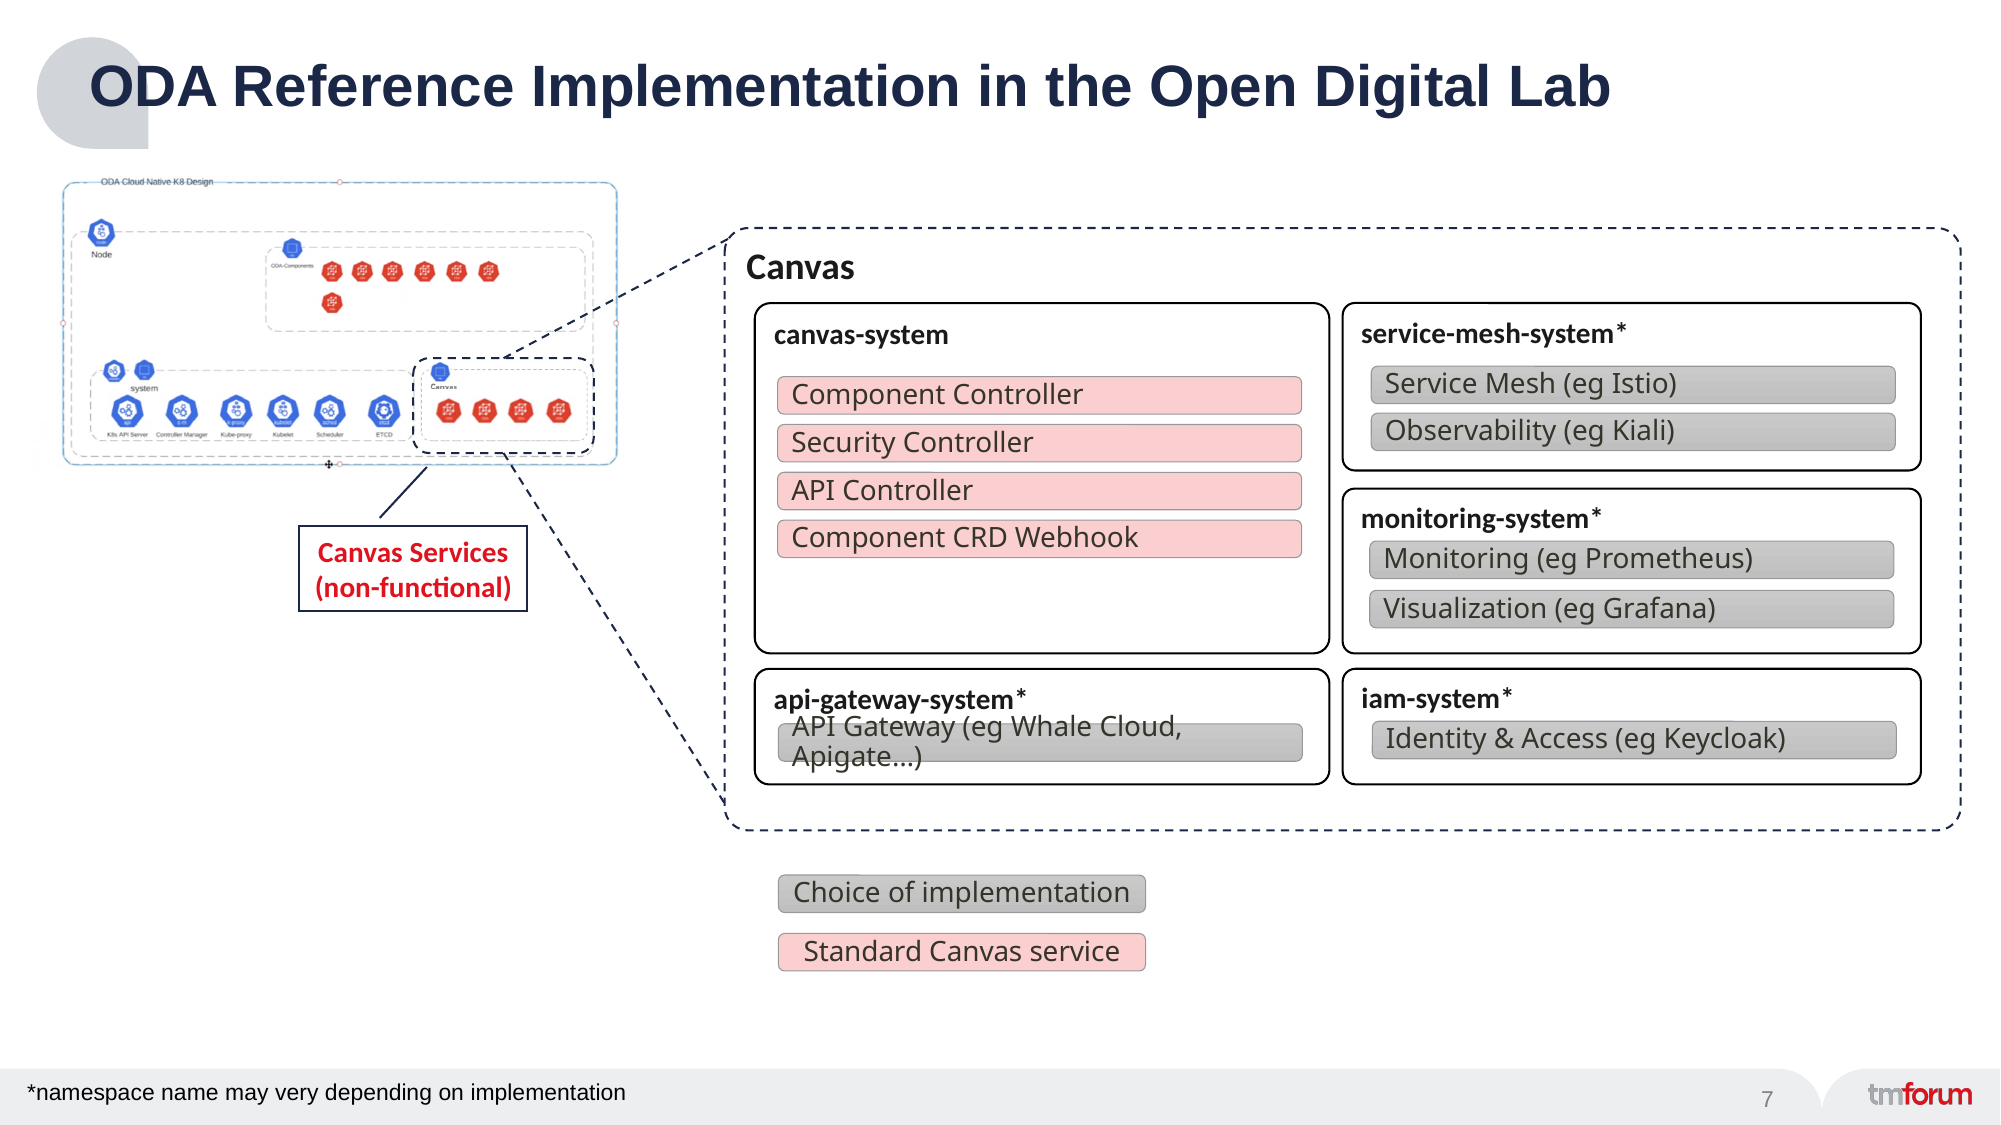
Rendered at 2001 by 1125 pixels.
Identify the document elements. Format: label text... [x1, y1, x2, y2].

text_box Canvas Services (non-functional) [379, 488, 409, 519]
text_box API Controller [777, 471, 1303, 511]
picture [1868, 1082, 1972, 1105]
text_box Identity & Access (eg Keycloak) [1371, 720, 1897, 760]
text_box Observability (eg Kiali) [1370, 412, 1896, 452]
text_box monitoring-system* [1341, 487, 1922, 655]
text_box canvas-system [753, 302, 1331, 655]
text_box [778, 875, 1146, 971]
text_box Service Mesh (eg Istio) [1370, 365, 1896, 405]
picture [18, 156, 676, 488]
text_box Canvas Services (non-functional) [298, 525, 503, 612]
text_box Component CRD Webhook [777, 519, 1303, 559]
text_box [503, 453, 725, 804]
text_box Security Controller [777, 423, 1303, 463]
text_box Monitoring (eg Prometheus) [1369, 540, 1895, 580]
text_box *namespace name may very depending on implementation [12, 1069, 642, 1112]
text_box api-gateway-system* [753, 667, 1331, 786]
text_box Canvas [723, 226, 1962, 832]
text_box service-mesh-system* [1341, 301, 1922, 472]
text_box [503, 238, 729, 359]
text_box Component Controller [777, 376, 1303, 415]
title ODA Reference Implementation in the Open Digital Lab [74, 48, 1984, 139]
text_box iam-system* [1341, 667, 1922, 786]
